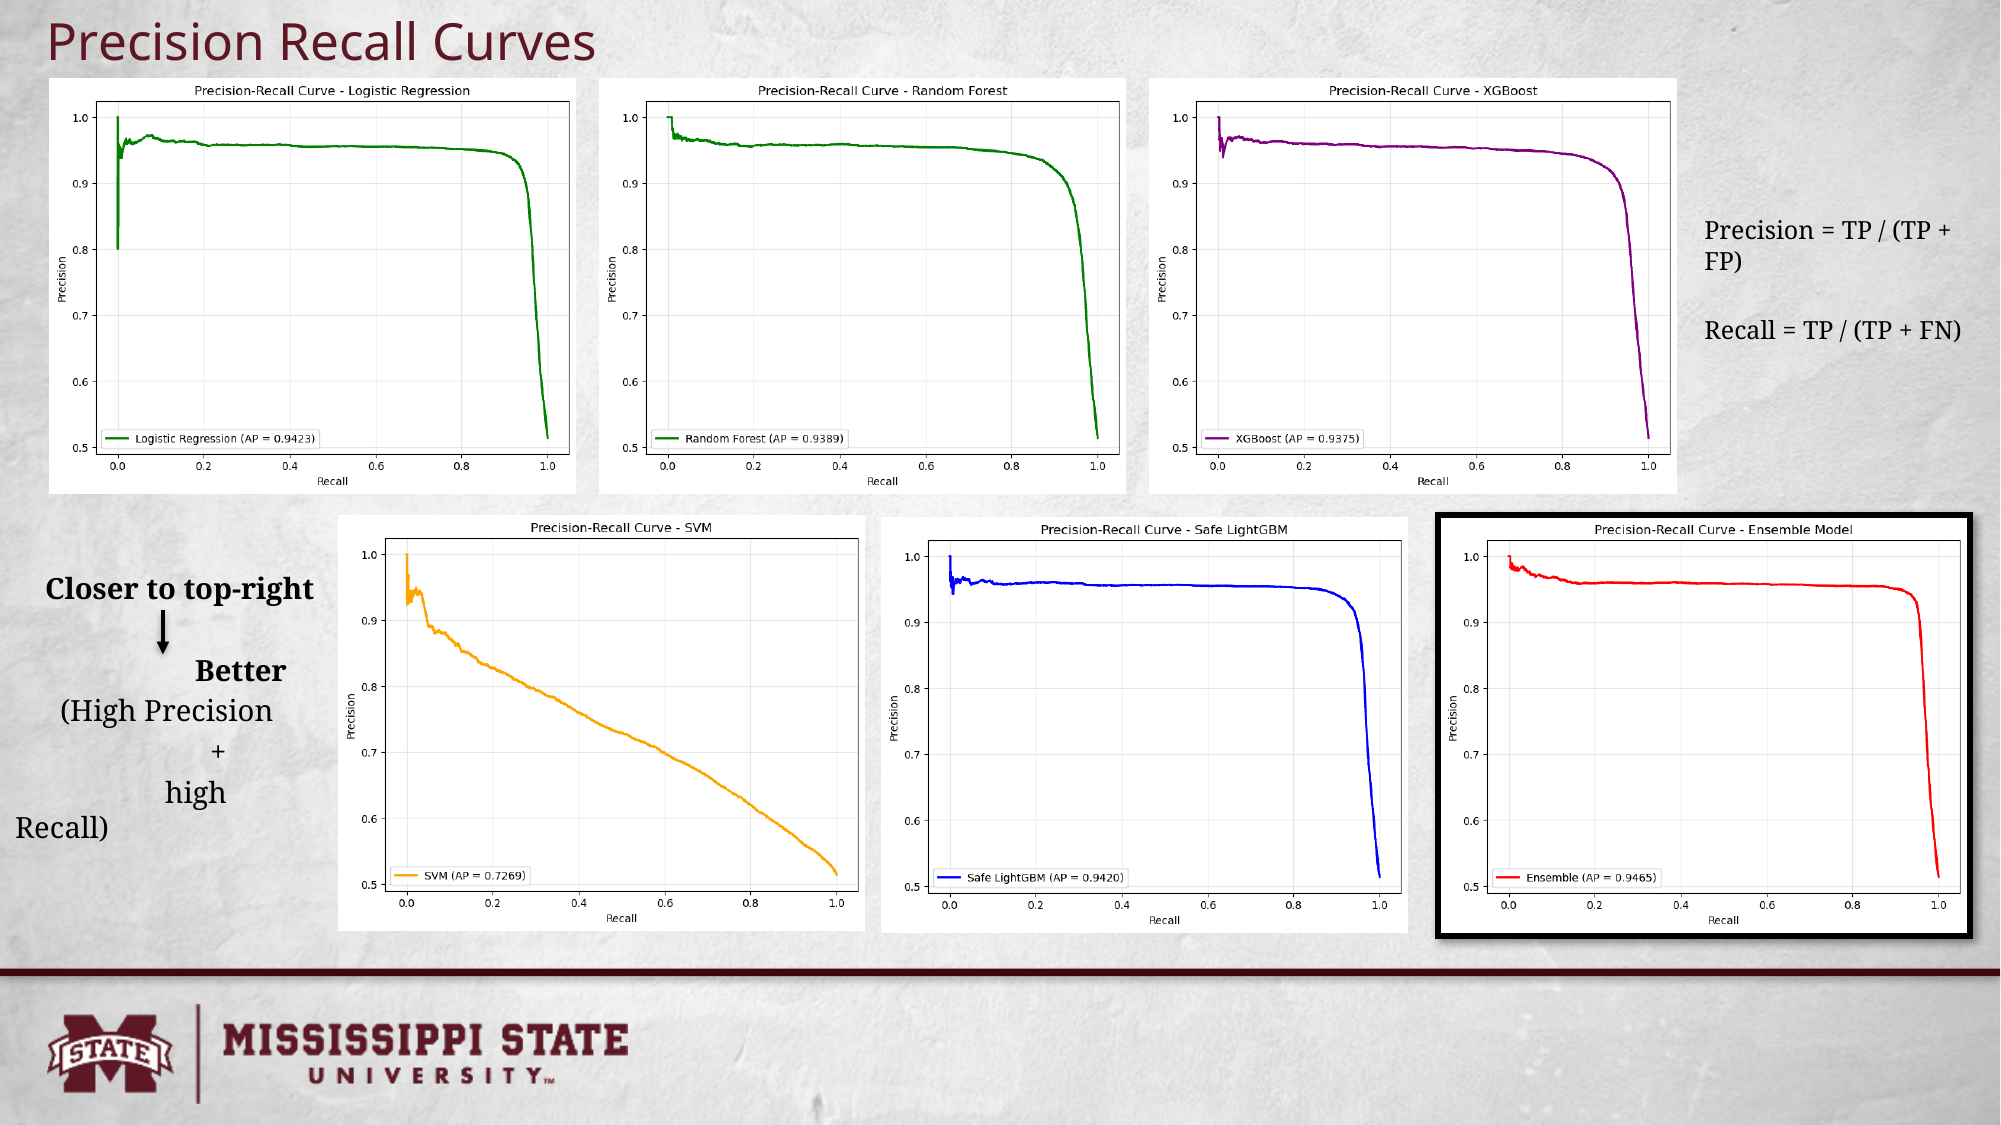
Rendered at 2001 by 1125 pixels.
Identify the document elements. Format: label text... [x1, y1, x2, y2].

picture [1149, 78, 1677, 494]
picture [1440, 517, 1968, 933]
picture [338, 515, 866, 932]
title Precision Recall Curves [0, 1, 664, 79]
text_box Closer to top-right Better (High Precision + high Recall) [0, 562, 330, 869]
picture [599, 78, 1127, 494]
list Precision = TP / (TP + FP) Recall = TP / (TP + FN) [1689, 207, 2000, 494]
picture [49, 78, 576, 494]
picture [47, 1004, 628, 1104]
picture [881, 517, 1408, 933]
